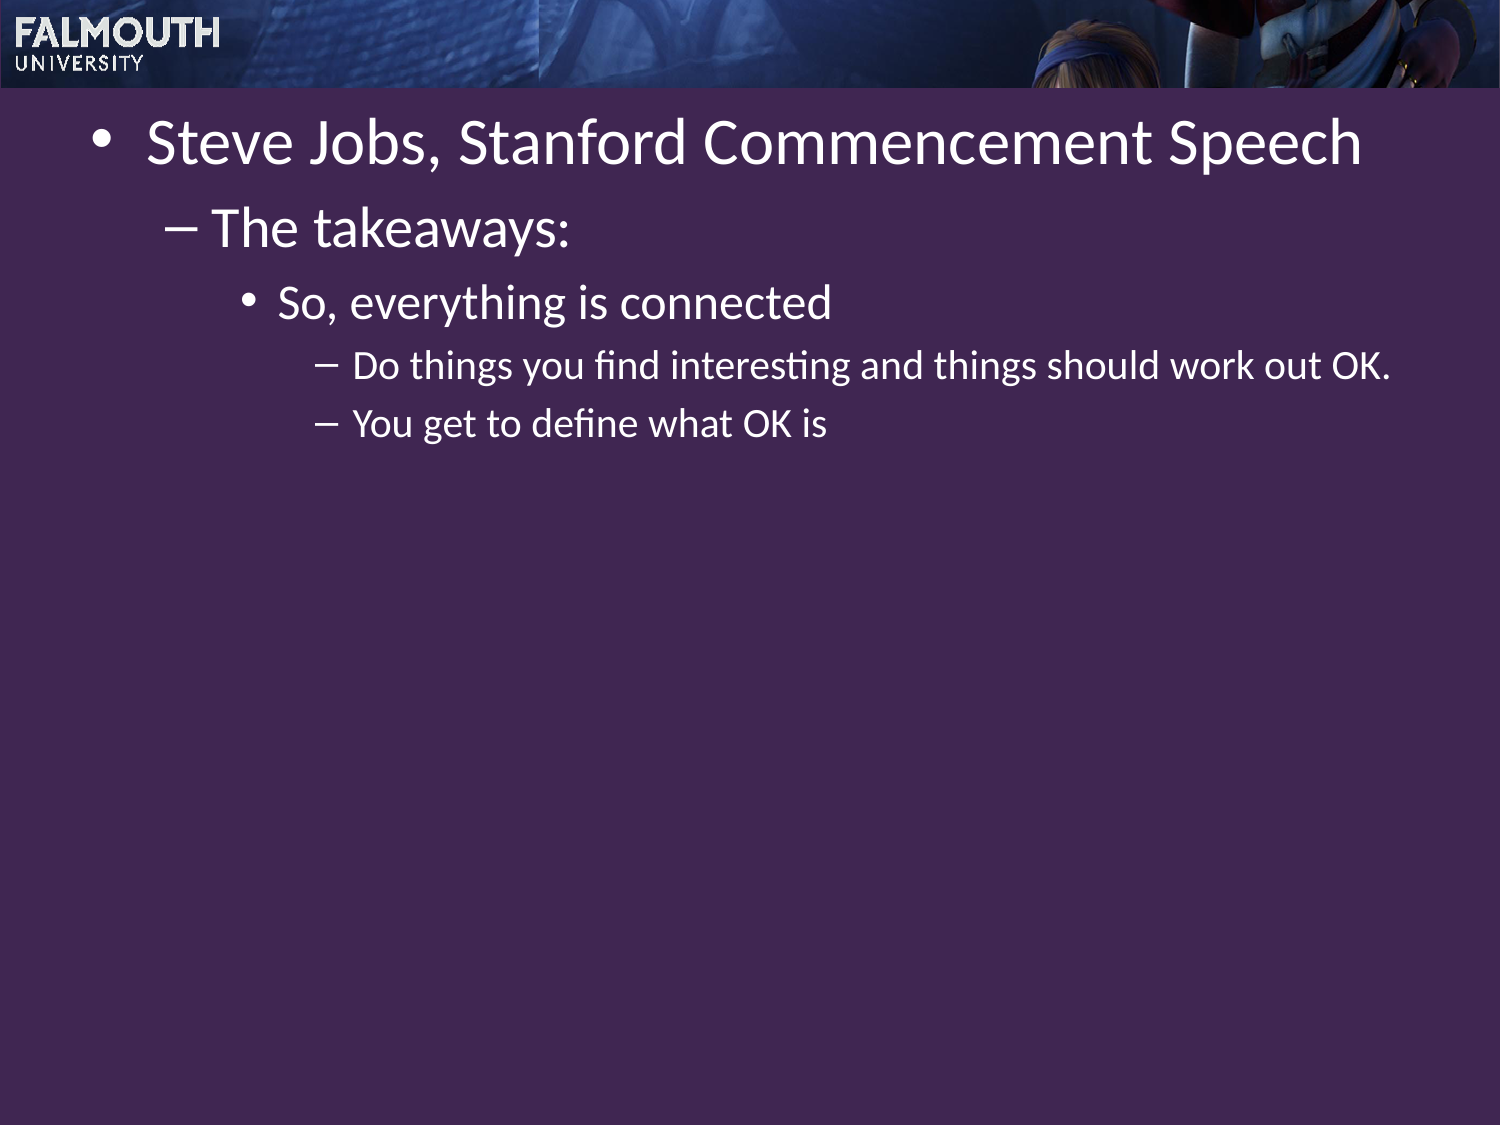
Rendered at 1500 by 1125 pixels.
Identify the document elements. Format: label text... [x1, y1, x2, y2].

list Steve Jobs, Stanford Commencement Speech The takeaways: So, everything is connected Do things you find interesting and things should work out OK. You get to define what OK is [75, 90, 1425, 1125]
picture [0, 0, 1500, 90]
